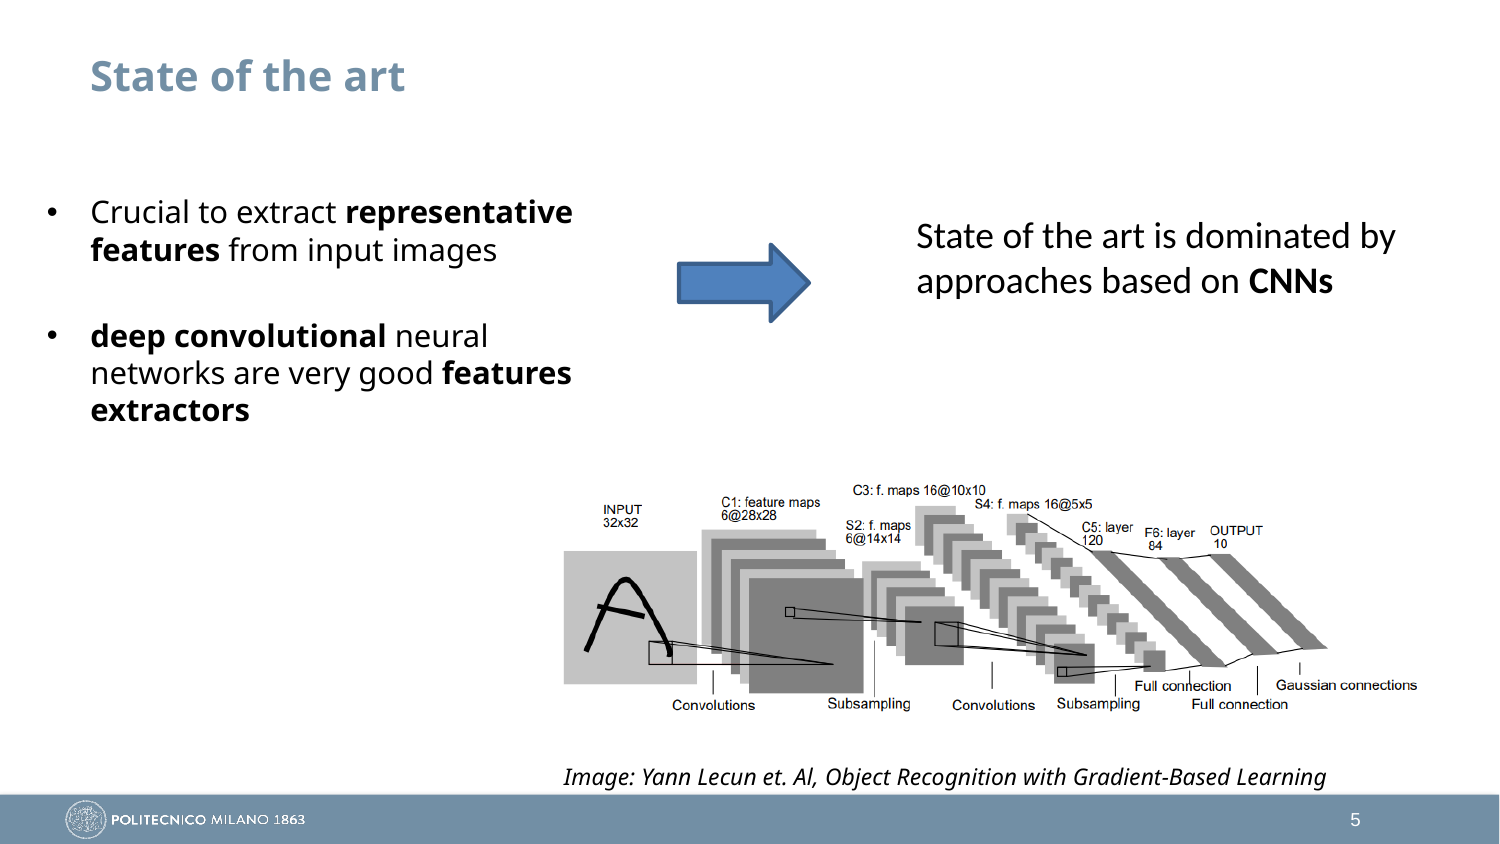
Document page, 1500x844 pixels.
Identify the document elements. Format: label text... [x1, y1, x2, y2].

picture [62, 797, 308, 841]
text_box [676, 242, 812, 324]
text_box Image: Yann Lecun et. Al, Object Recognition with Gradient-Based Learning [549, 755, 1500, 798]
picture [548, 471, 1433, 733]
text_box State of the art is dominated by approaches based on CNNs [901, 204, 1447, 354]
list Crucial to extract representative features from input images deep convolutional neural networks are very good features extractors [31, 185, 591, 472]
title State of the art [75, 33, 1425, 115]
